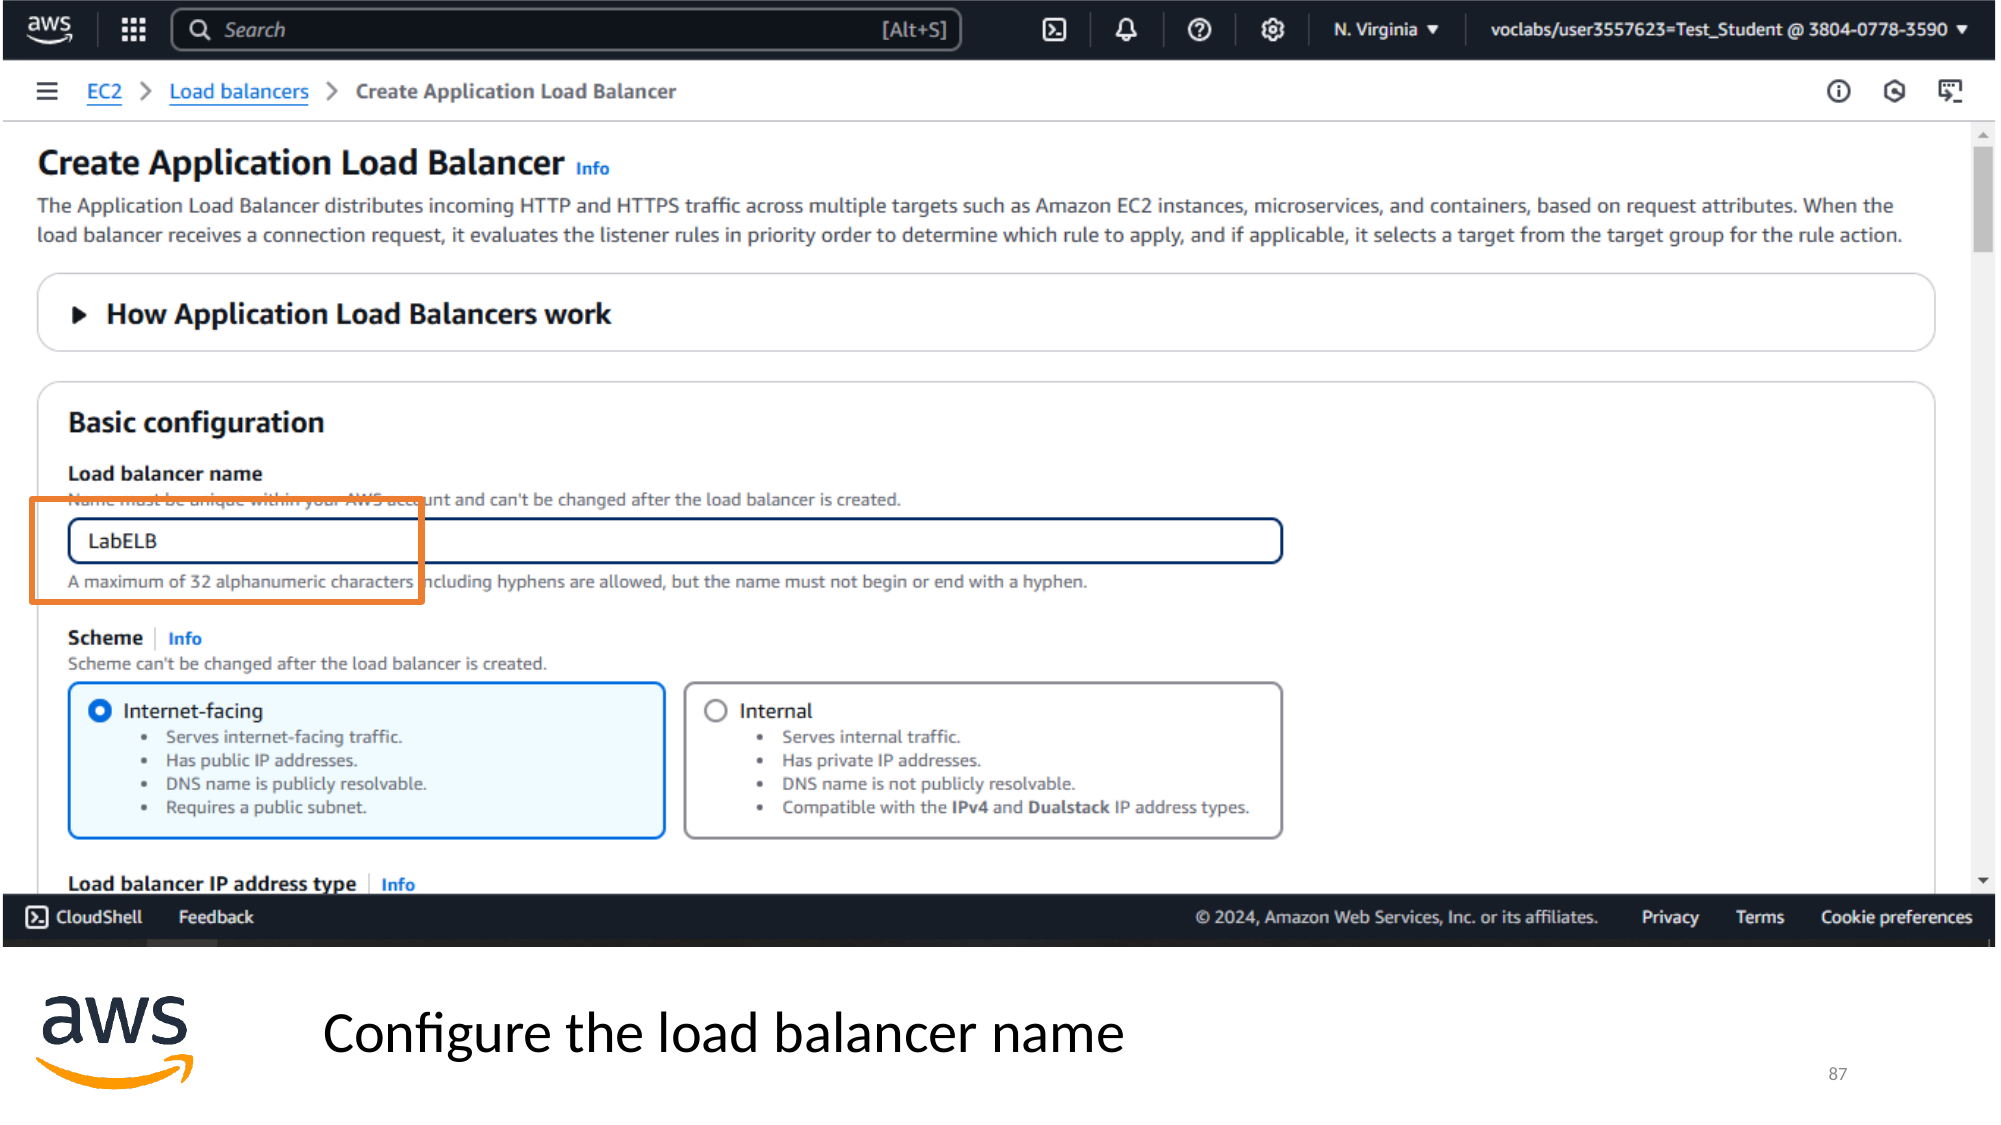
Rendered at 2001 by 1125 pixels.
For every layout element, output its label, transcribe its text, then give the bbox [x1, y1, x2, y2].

picture [0, 956, 227, 1125]
text_box Configure the load balancer name [308, 958, 1690, 1125]
slide_number ‹#› [1690, 1042, 1863, 1103]
picture [2, 0, 1996, 947]
